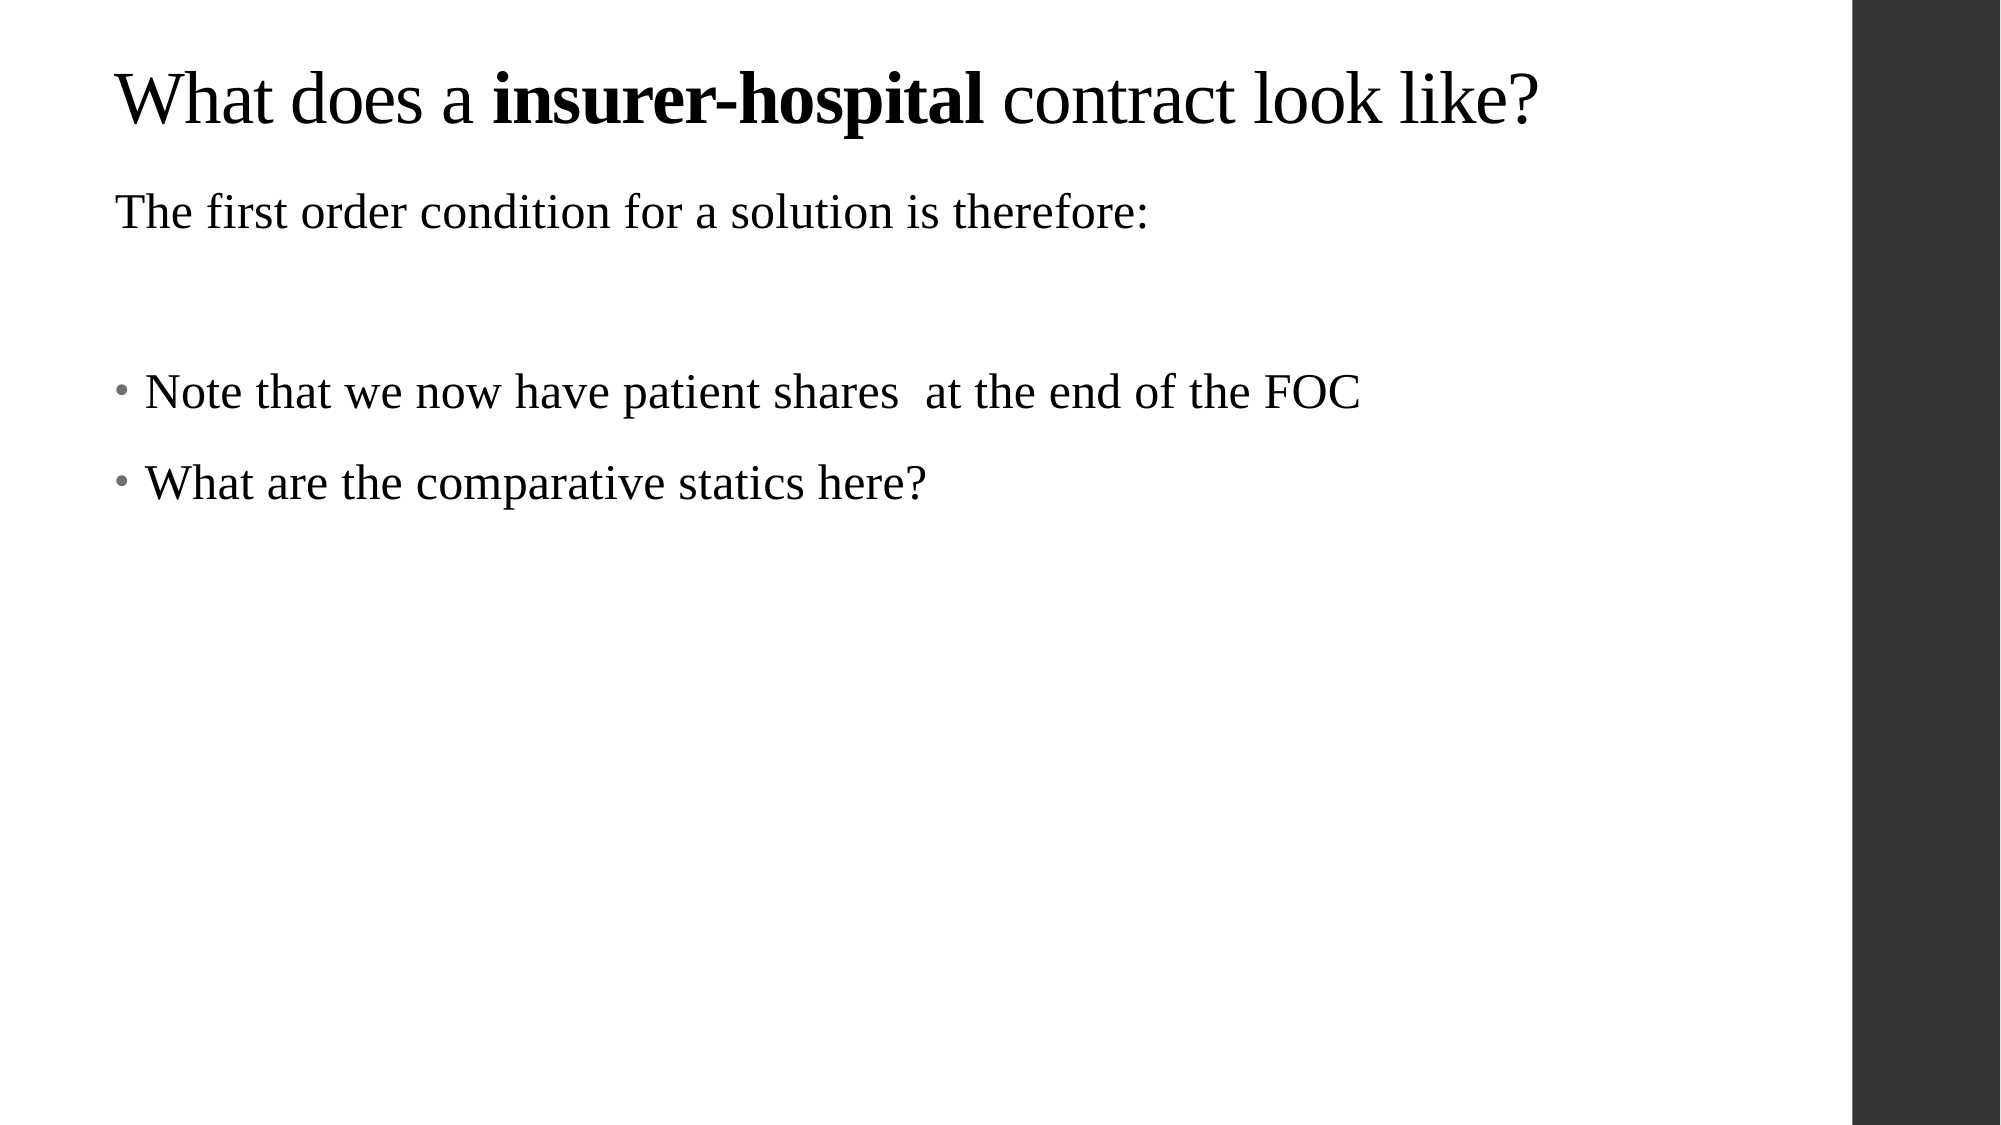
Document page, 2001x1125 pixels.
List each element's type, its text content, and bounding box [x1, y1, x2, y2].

title What does a insurer-hospital contract look like? [99, 44, 1813, 148]
